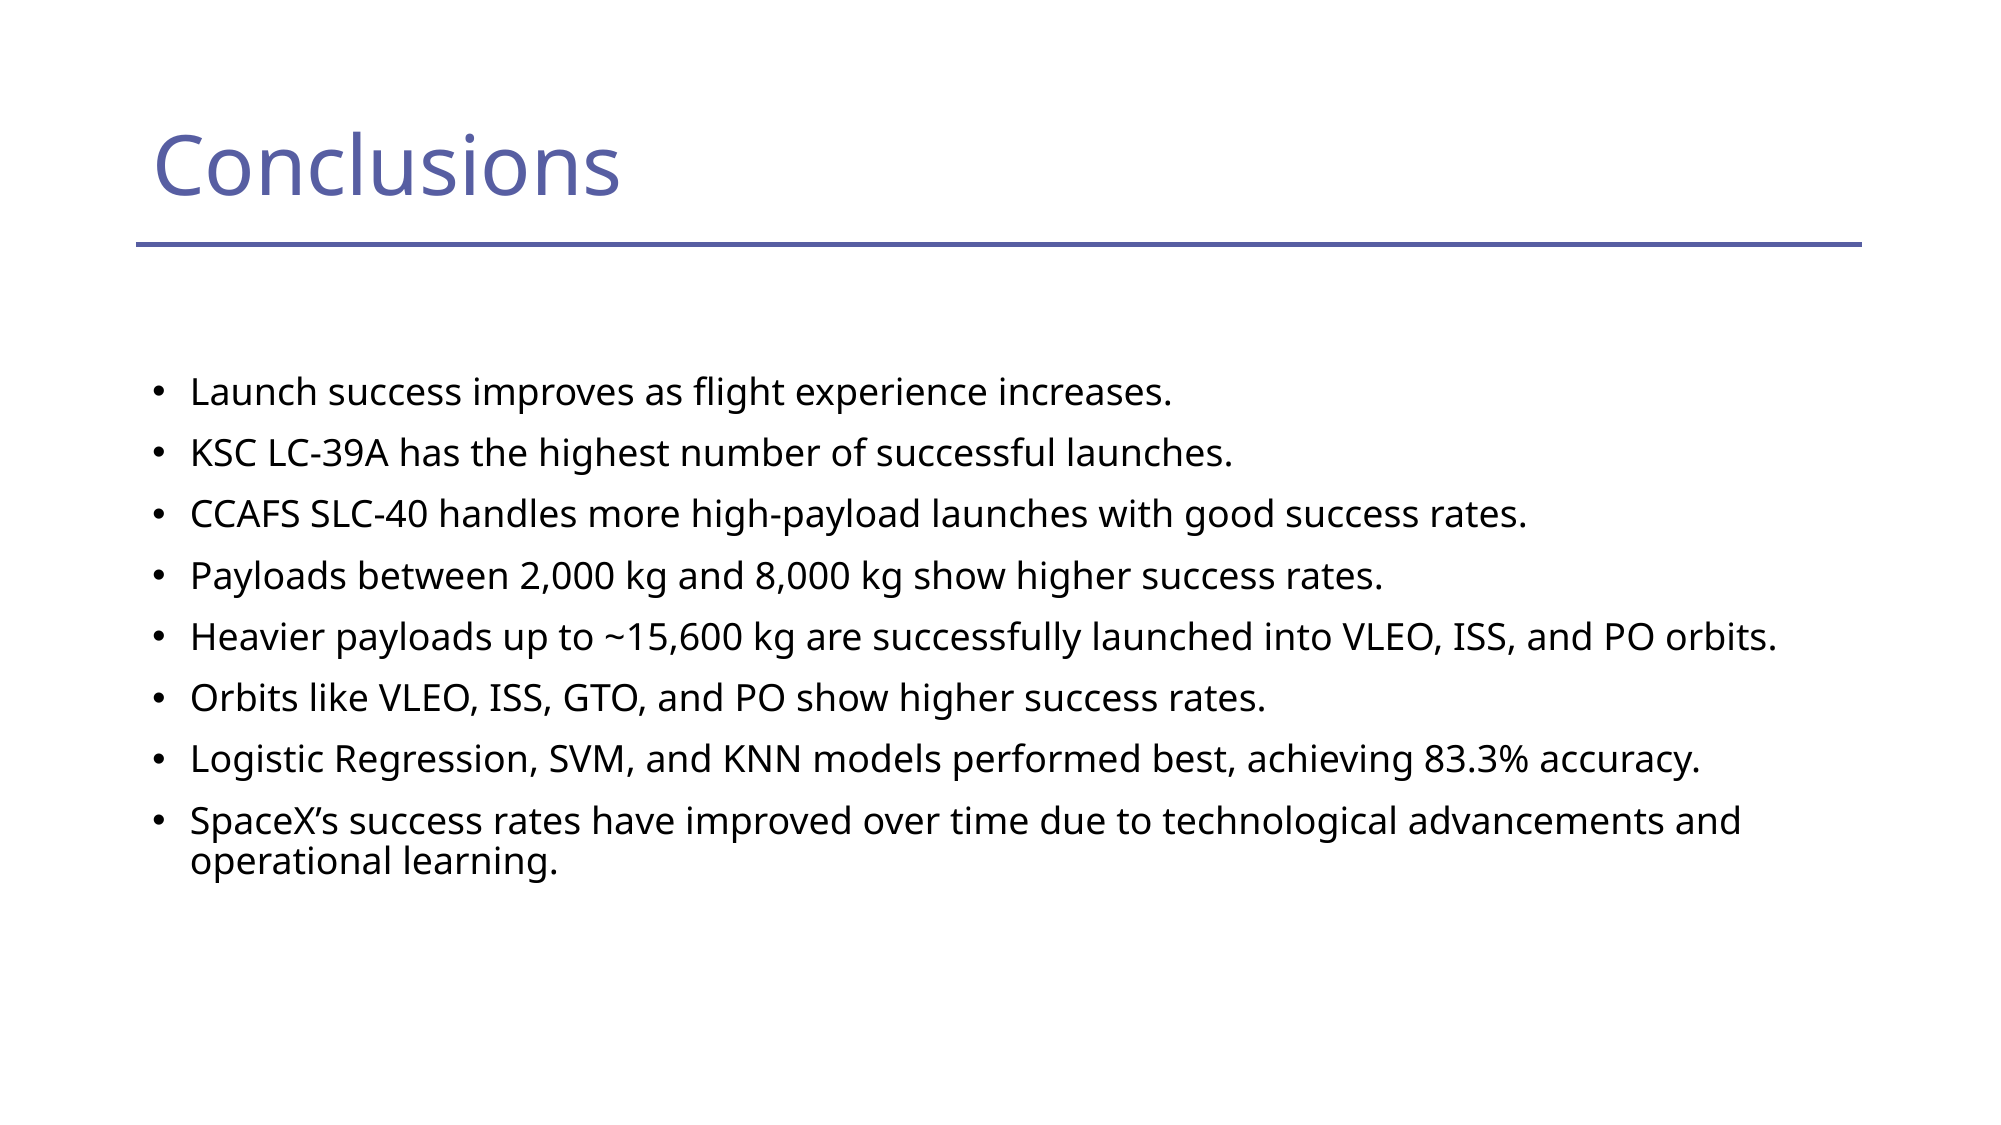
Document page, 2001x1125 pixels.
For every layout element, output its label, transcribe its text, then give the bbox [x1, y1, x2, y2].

title Conclusions [137, 59, 1865, 278]
list Launch success improves as flight experience increases. KSC LC-39A has the highest number of successful launches. CCAFS SLC-40 handles more high-payload launches with good success rates. Payloads between 2,000 kg and 8,000 kg show higher success rates. Heavier payloads up to ~15,600 kg are successfully launched into VLEO, ISS, and PO orbits. Orbits like VLEO, ISS, GTO, and PO show higher success rates. Logistic Regression, SVM, and KNN models performed best, achieving 83.3% accuracy. SpaceX’s success rates have improved over time due to technological advancements and operational learning. [137, 299, 1863, 1066]
